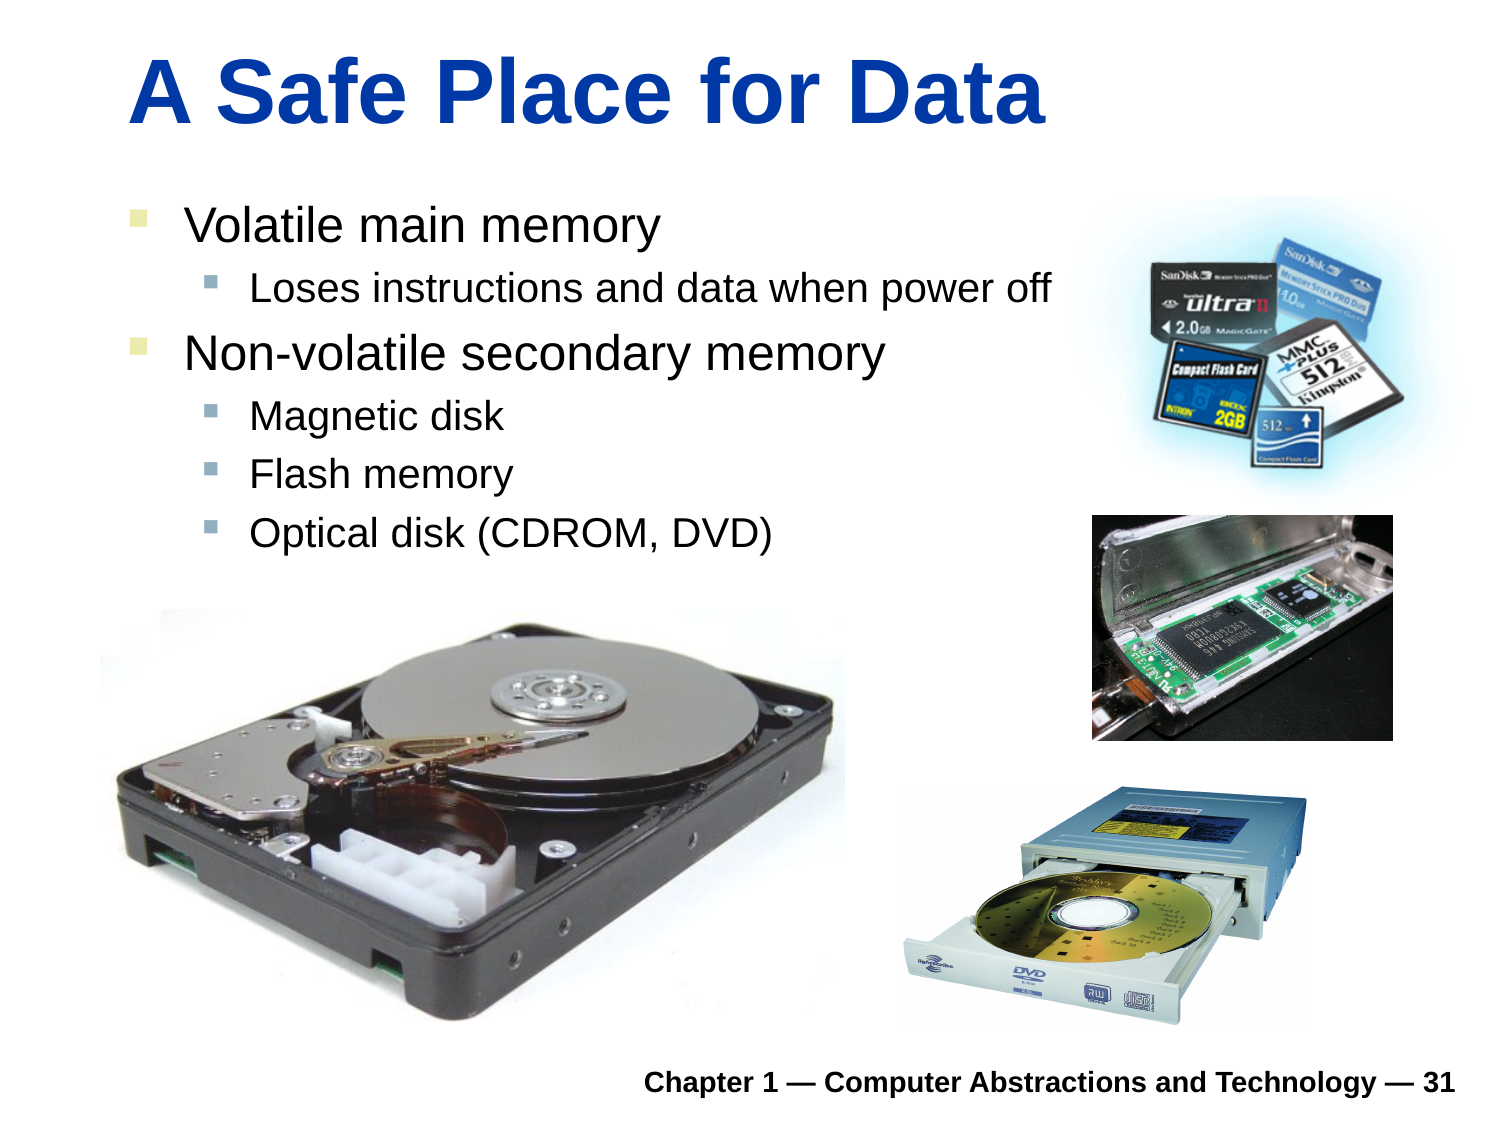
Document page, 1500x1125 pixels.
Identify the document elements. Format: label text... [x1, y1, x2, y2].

picture [903, 786, 1307, 1026]
picture [100, 609, 845, 1030]
title A Safe Place for Data [112, 23, 1468, 149]
picture [1057, 196, 1500, 741]
footer Chapter 1 — Computer Abstractions and Technology — 31 [277, 1046, 1471, 1106]
list Volatile main memory Loses instructions and data when power off Non-volatile secondary memory Magnetic disk Flash memory Optical disk (CDROM, DVD) [112, 184, 1469, 592]
